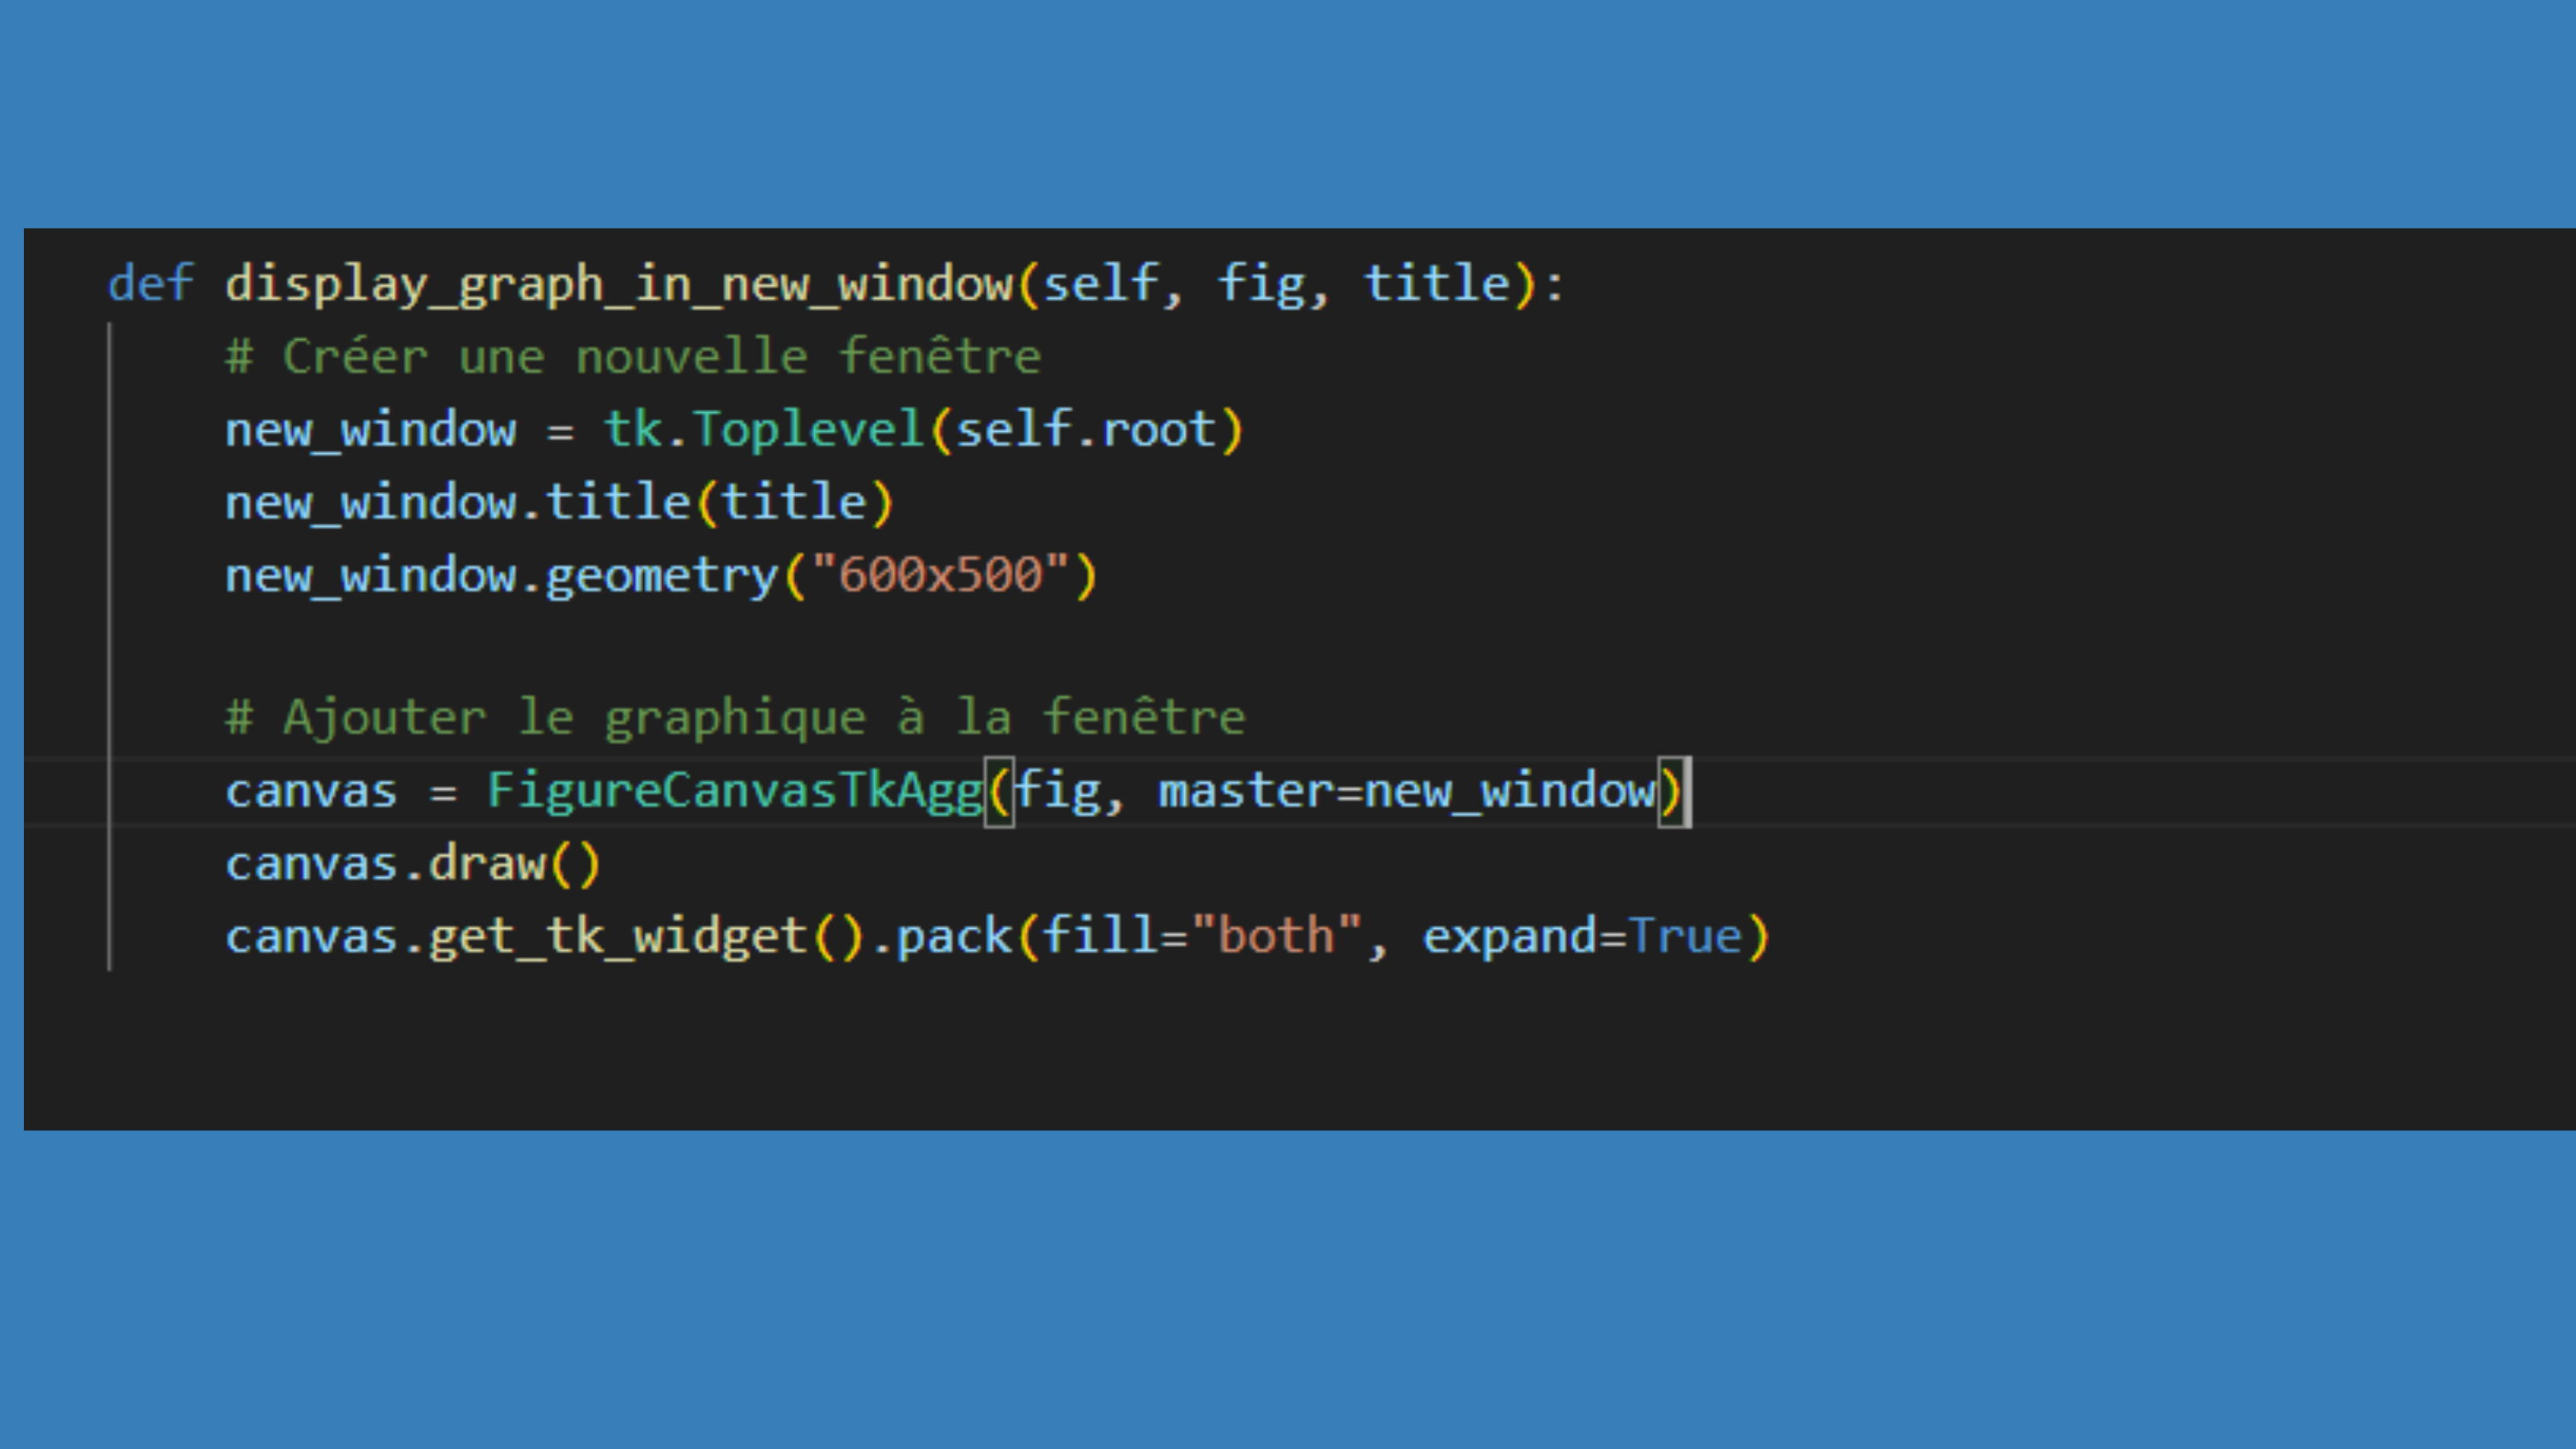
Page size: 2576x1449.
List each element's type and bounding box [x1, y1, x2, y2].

text_box [23, 228, 2576, 1131]
